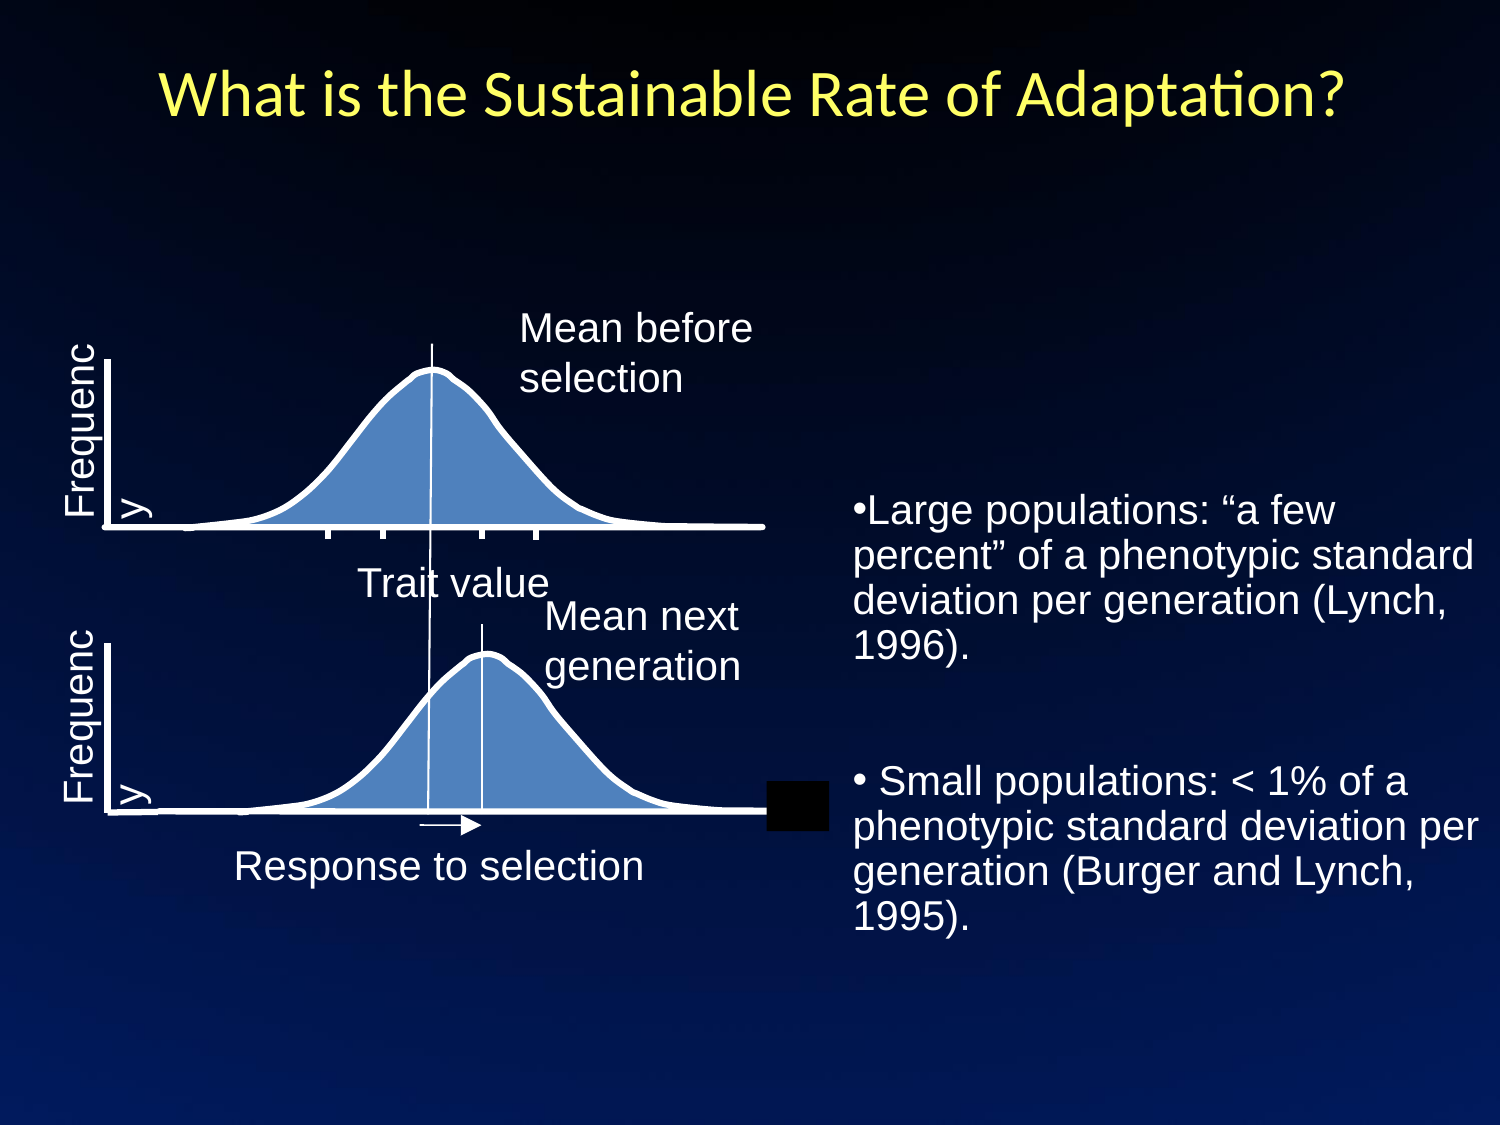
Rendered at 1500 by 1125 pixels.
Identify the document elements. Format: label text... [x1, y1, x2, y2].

text_box Large populations: “a few percent” of a phenotypic standard deviation per generation (Lynch, 1996). [879, 480, 1500, 693]
text_box Small populations: < 1% of a phenotypic standard deviation per generation (Burger and Lynch, 1995). [687, 693, 1500, 944]
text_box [43, 293, 876, 897]
text_box What is the Sustainable Rate of Adaptation? [29, 42, 1478, 138]
picture [0, 0, 1500, 1125]
